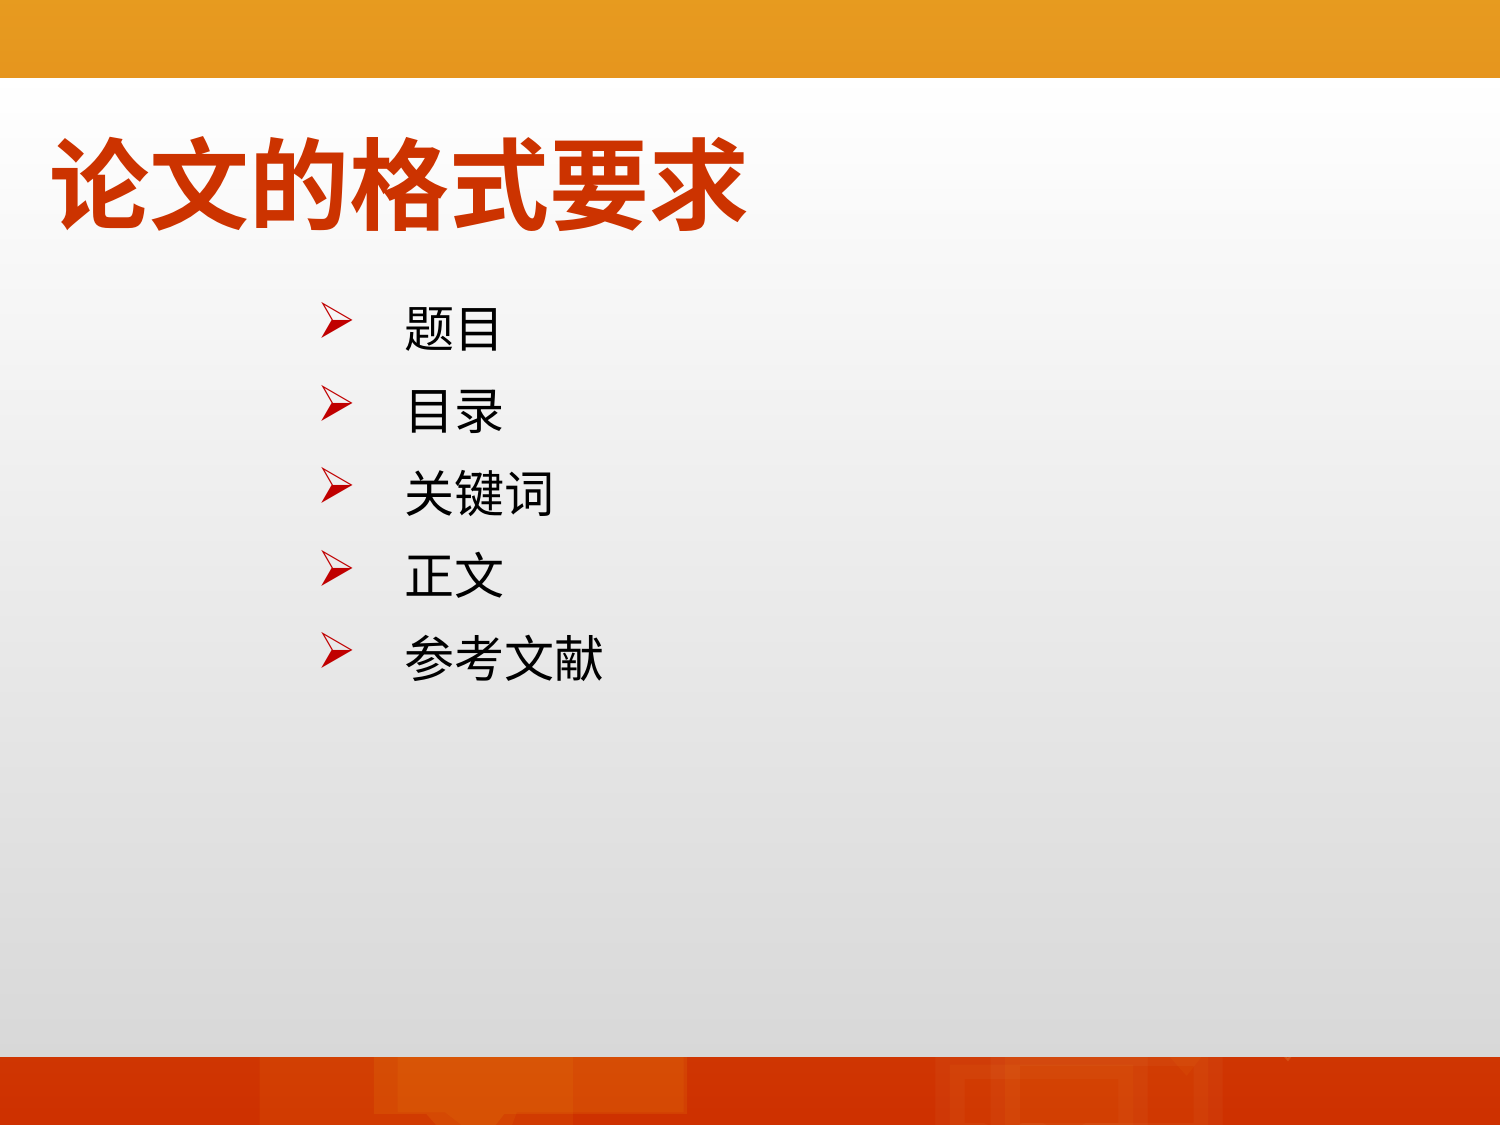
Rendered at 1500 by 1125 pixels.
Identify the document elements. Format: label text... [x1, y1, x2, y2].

title 论文的格式要求 [34, 115, 1204, 250]
text_box [0, 78, 1500, 1057]
list 题目 目录 关键词 正文 参考文献 [284, 289, 785, 888]
